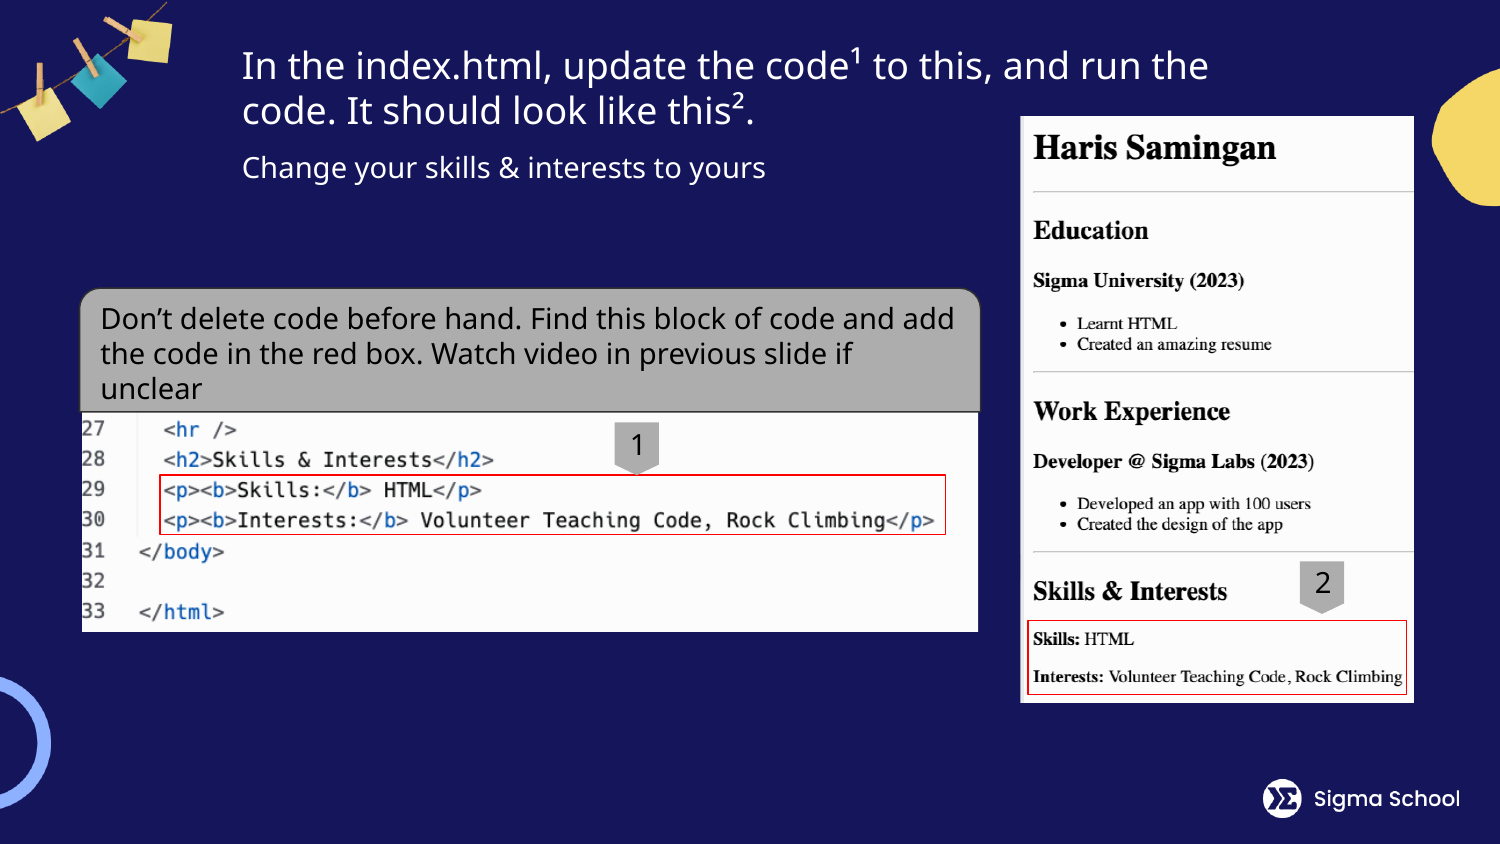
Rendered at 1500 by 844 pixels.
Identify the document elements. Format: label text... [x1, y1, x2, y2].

text_box Change your skills & interests to yours [226, 134, 794, 200]
text_box Don’t delete code before hand. Find this block of code and add the code in the red box. Watch video in previous slide if unclear [79, 288, 981, 401]
picture [0, 0, 979, 844]
title In the index.html, update the code¹ to this, and run the code. It should look like this². [226, 35, 1269, 139]
picture [1020, 0, 1500, 844]
